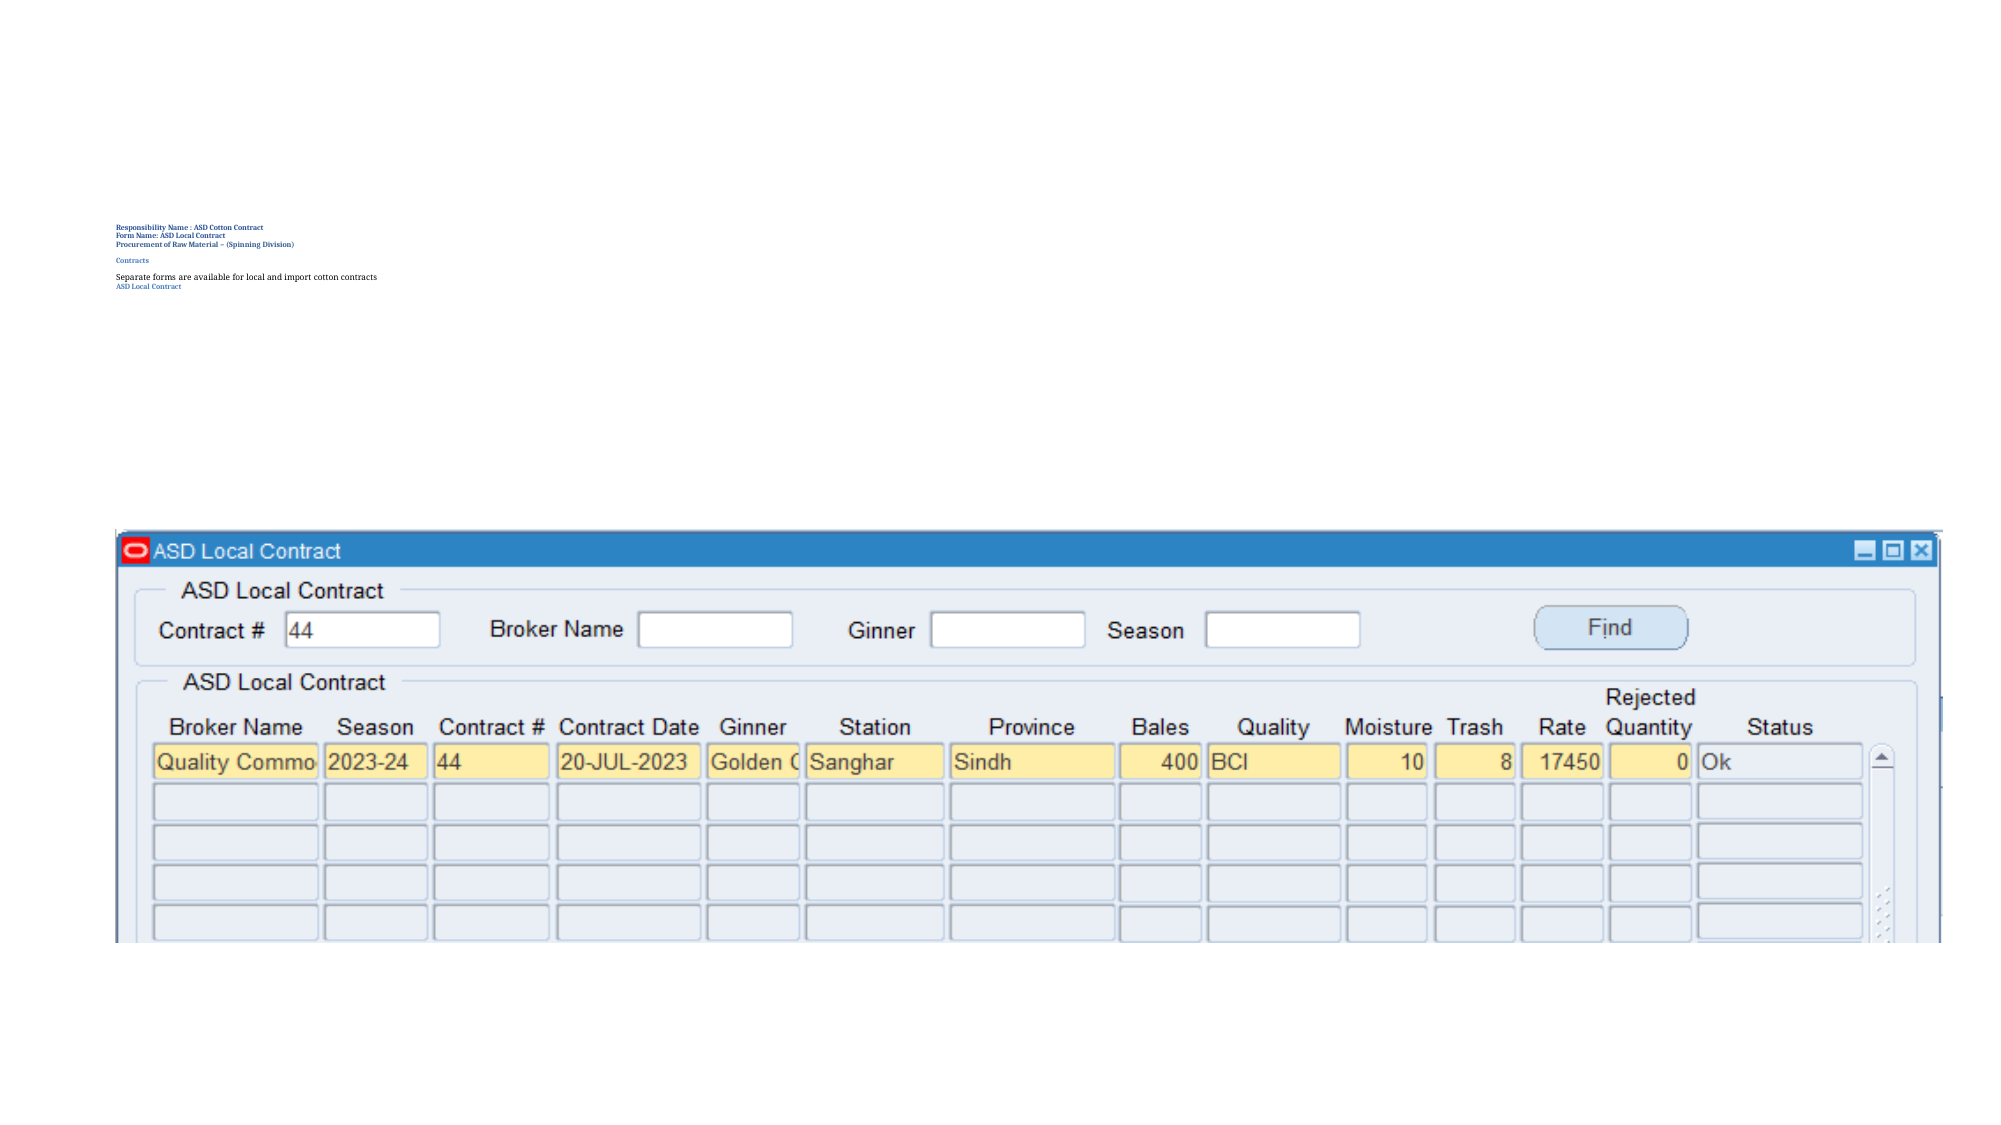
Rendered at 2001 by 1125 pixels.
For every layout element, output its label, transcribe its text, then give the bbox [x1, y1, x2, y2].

title Responsibility Name : ASD Cotton Contract Form Name: ASD Local Contract Procurement of Raw Material – (Spinning Division) Contracts Separate forms are available for local and import cotton contracts ASD Local Contract [100, 182, 1826, 309]
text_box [115, 529, 1943, 943]
